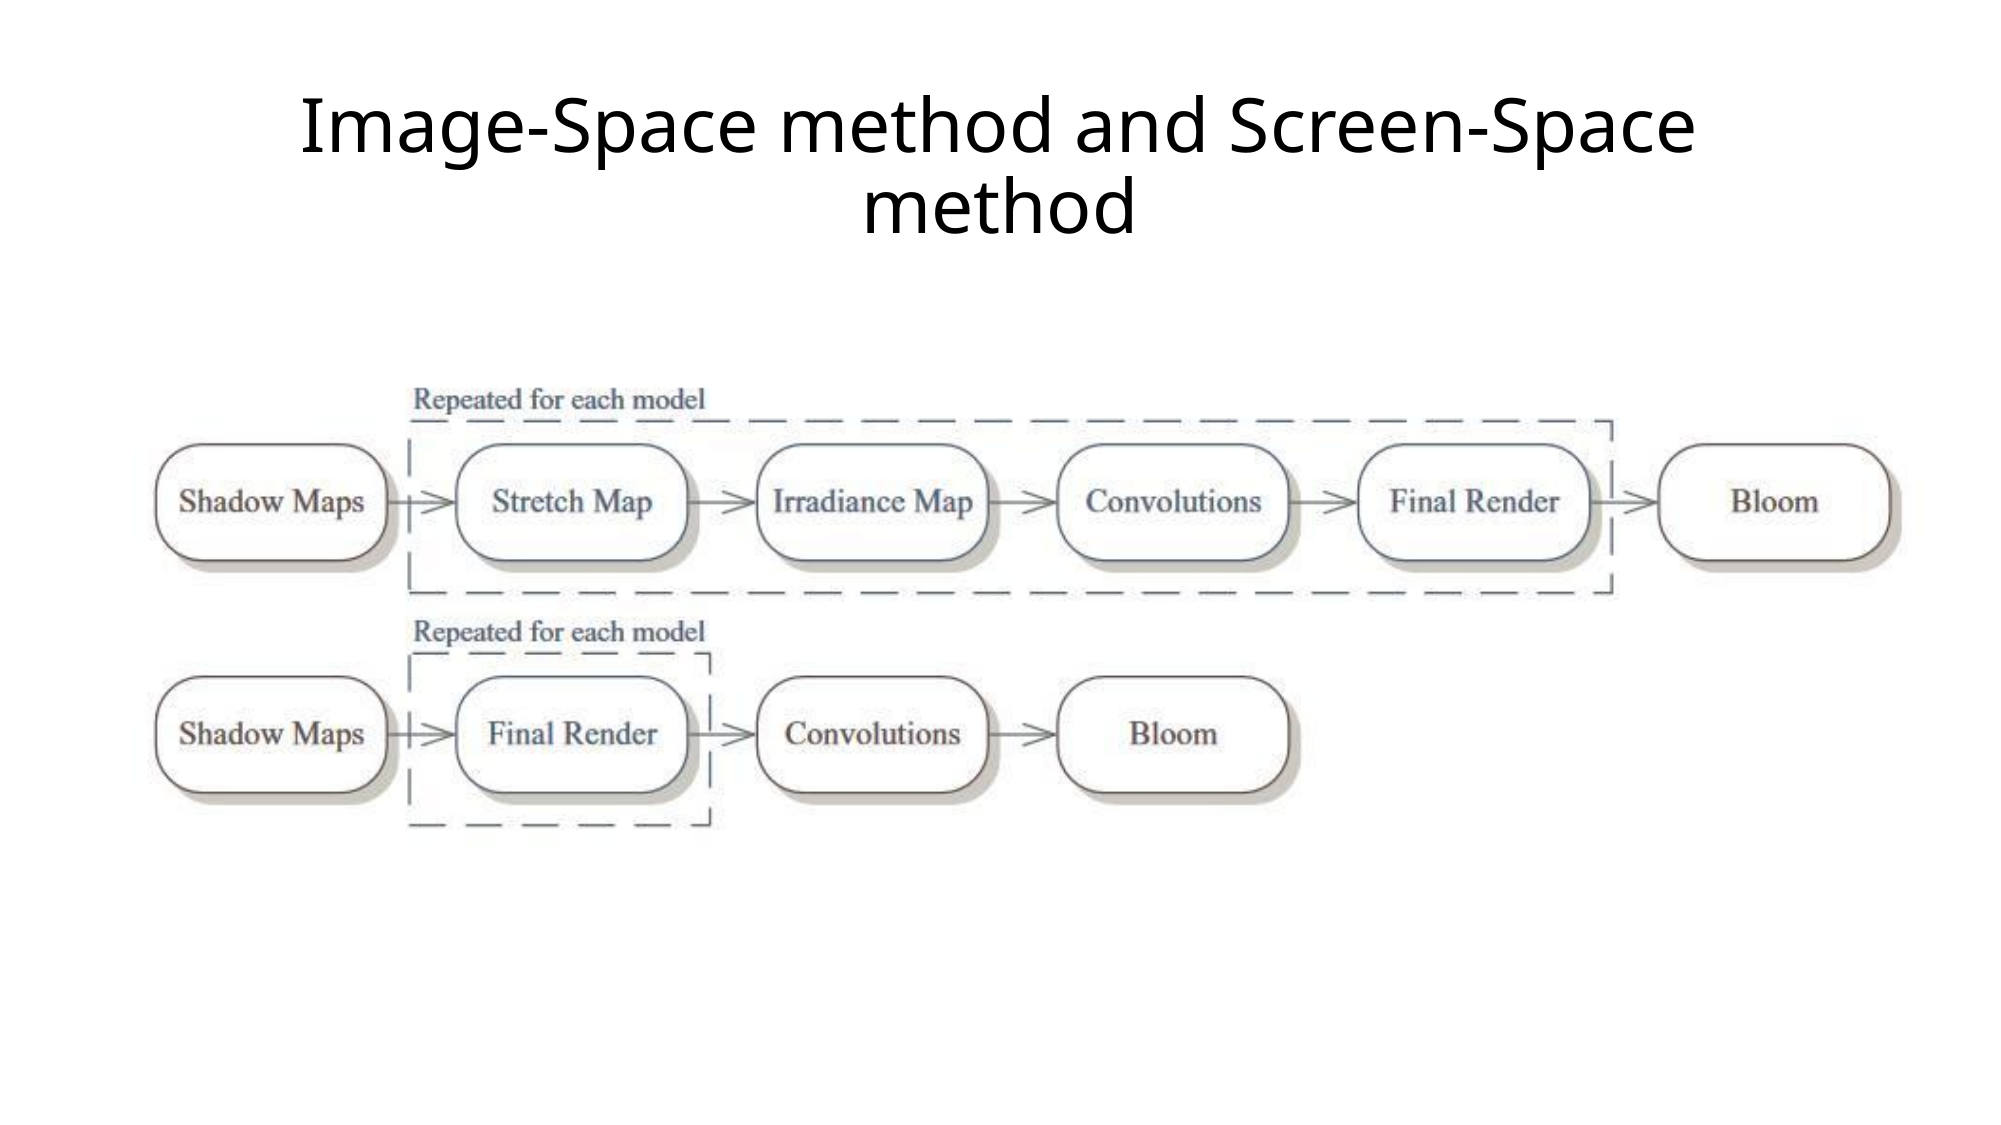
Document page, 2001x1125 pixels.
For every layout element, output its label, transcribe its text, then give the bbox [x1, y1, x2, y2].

picture [133, 358, 1923, 855]
title Image-Space method and Screen-Space method [137, 59, 1863, 278]
